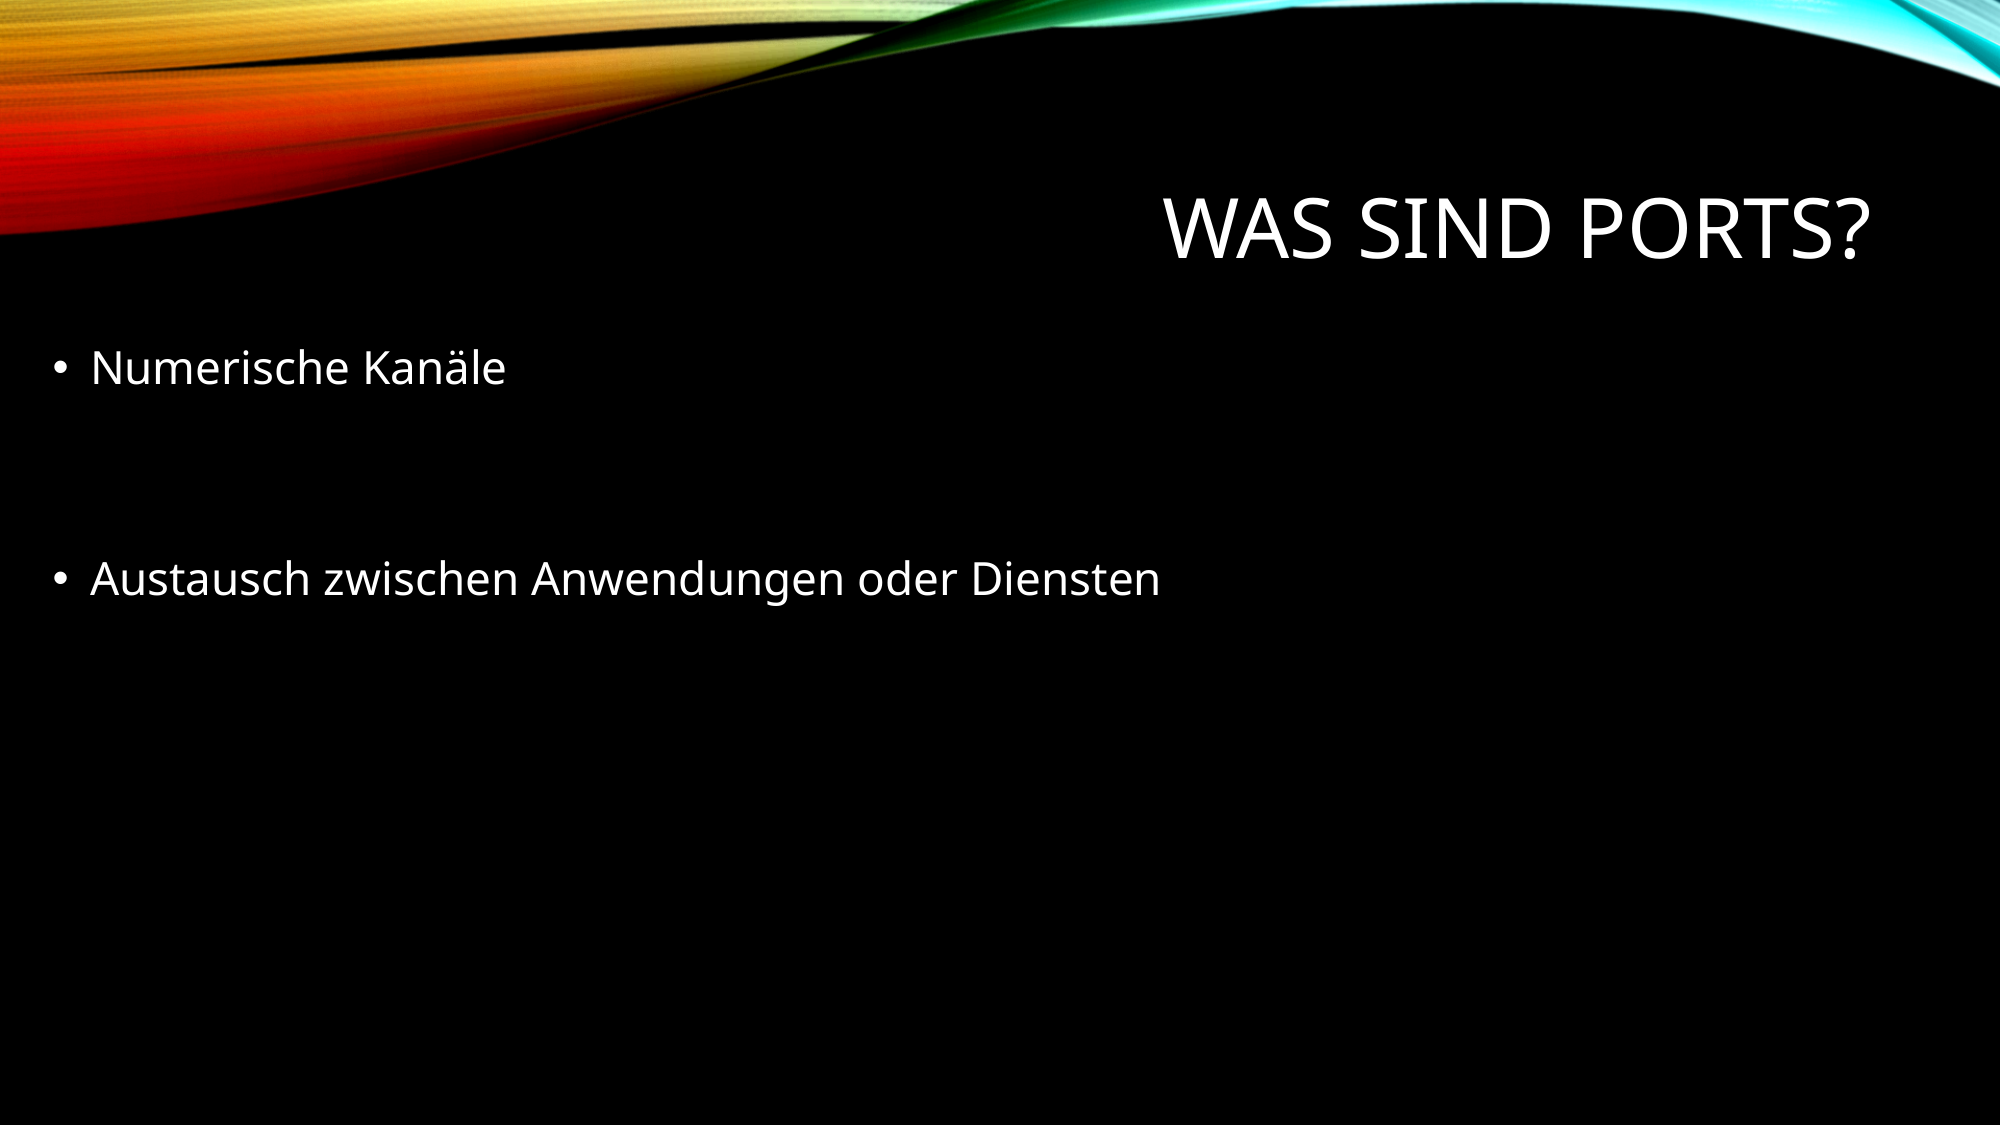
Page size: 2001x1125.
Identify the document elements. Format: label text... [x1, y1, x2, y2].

picture [0, 0, 2000, 237]
list Numerische Kanäle Austausch zwischen Anwendungen oder Diensten [37, 337, 1888, 998]
title Was sind Ports? [474, 125, 1888, 337]
